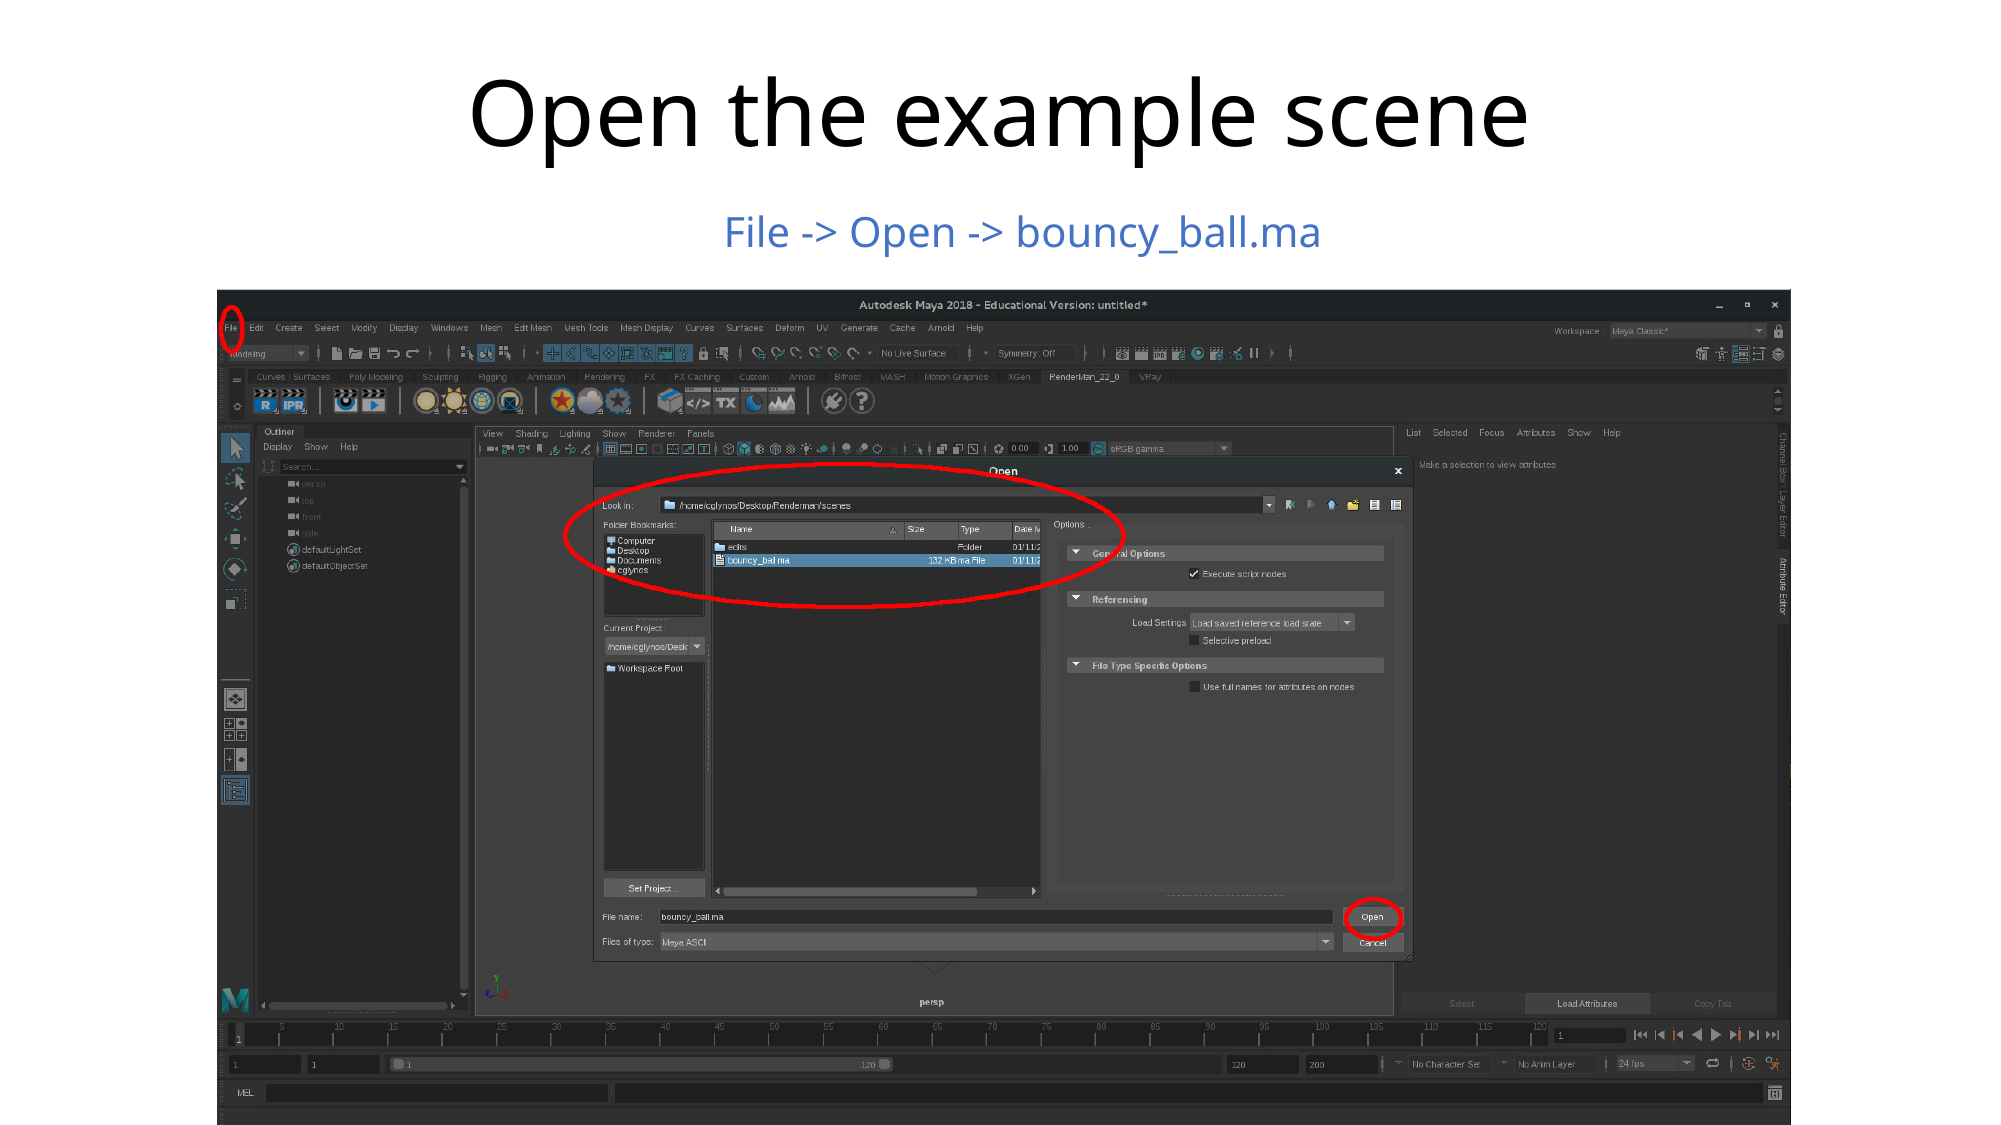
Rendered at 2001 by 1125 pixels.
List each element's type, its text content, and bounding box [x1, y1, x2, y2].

picture [217, 289, 1791, 1125]
list File -> Open -> bouncy_ball.ma [507, 204, 1338, 271]
title Open the example scene [0, 0, 2000, 234]
